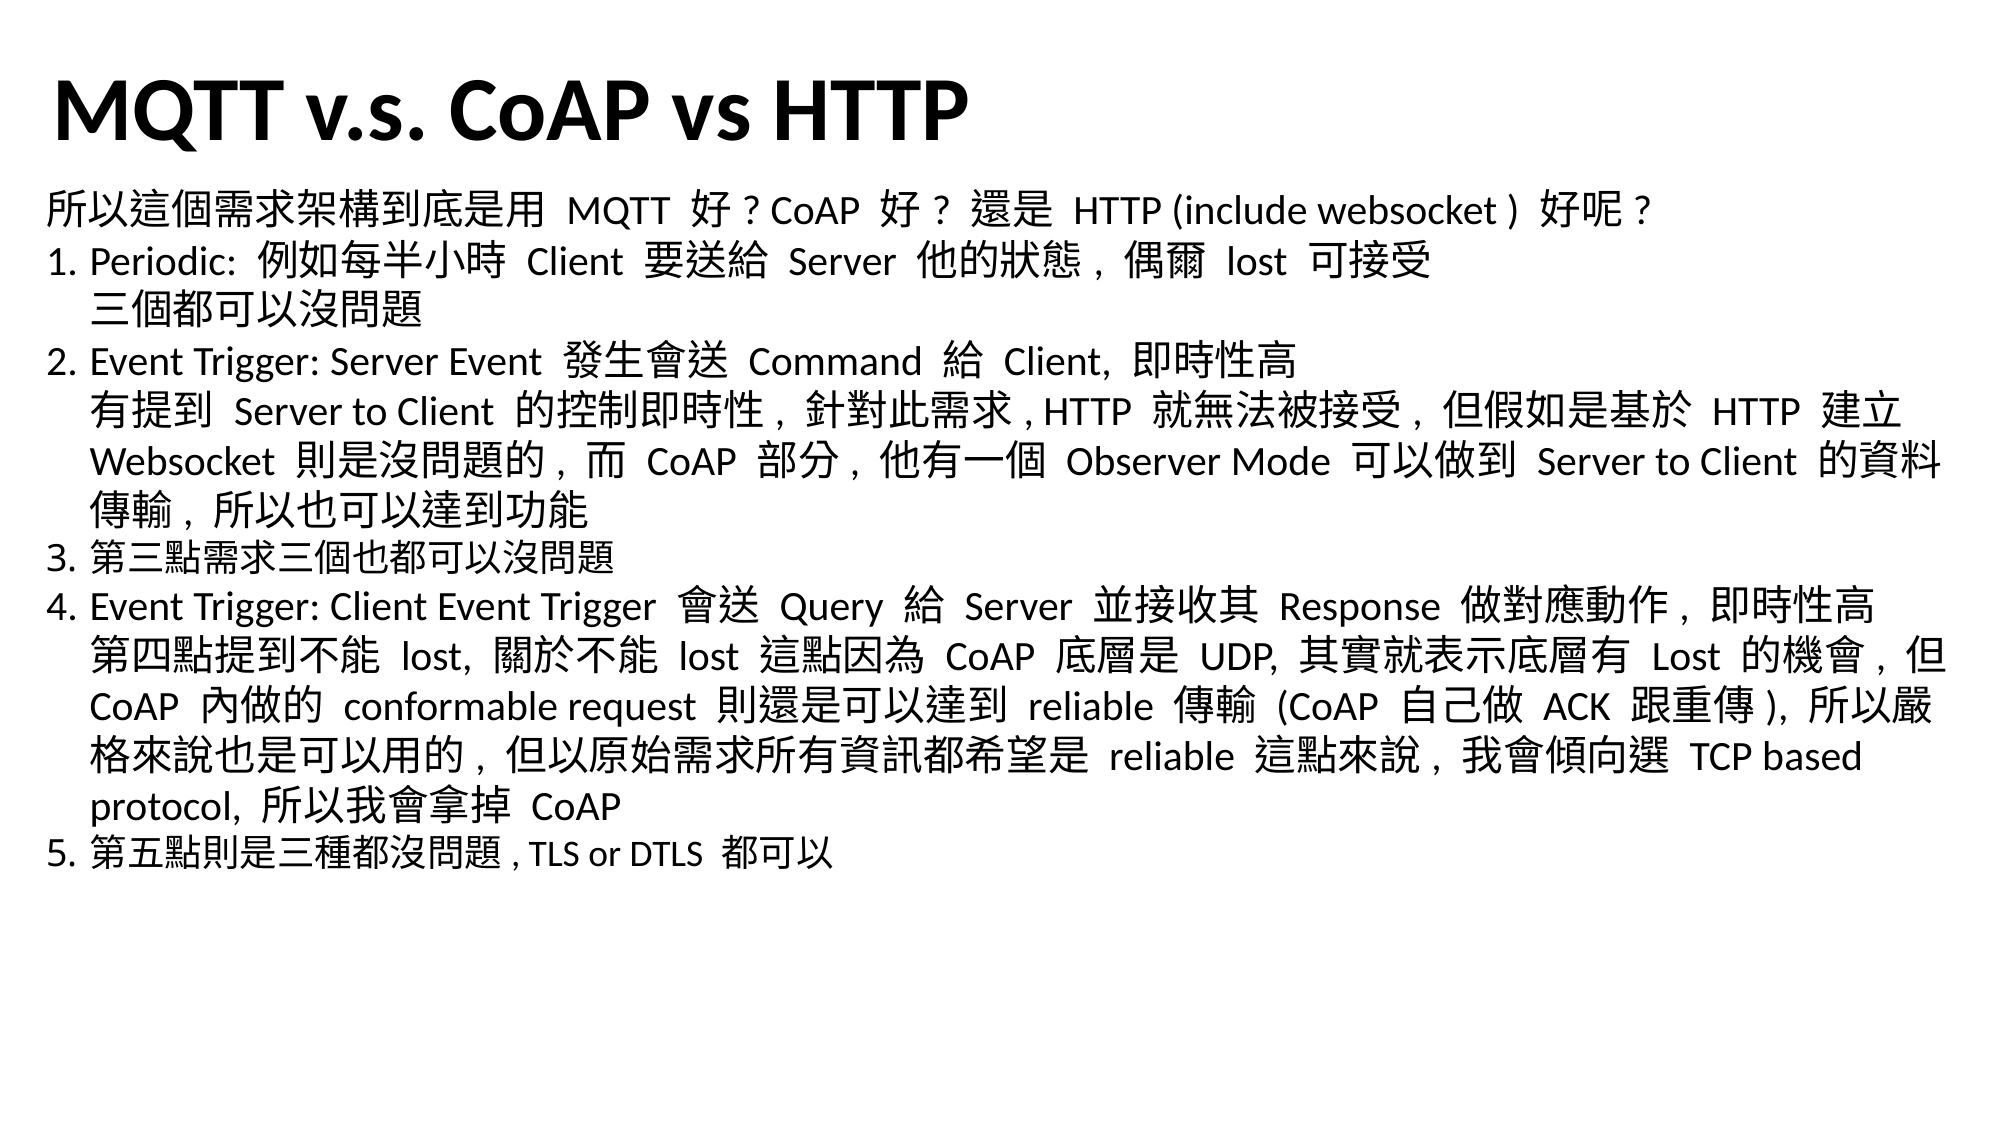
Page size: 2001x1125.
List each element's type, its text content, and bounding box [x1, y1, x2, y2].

text_box 所以這個需求架構到底是用 MQTT 好? CoAP 好? 還是 HTTP (include websocket ) 好呢? Periodic: 例如每半小時 Client 要送給 Server 他的狀態, 偶爾 lost 可接受 三個都可以沒問題 Event Trigger: Server Event 發生會送 Command 給 Client, 即時性高 有提到 Server to Client 的控制即時性, 針對此需求, HTTP 就無法被接受, 但假如是基於 HTTP 建立 Websocket 則是沒問題的, 而 CoAP 部分, 他有一個 Observer Mode 可以做到 Server to Client 的資料傳輸, 所以也可以達到功能 第三點需求三個也都可以沒問題 Event Trigger: Client Event Trigger 會送 Query 給 Server 並接收其 Response 做對應動作, 即時性高 第四點提到不能 lost, 關於不能 lost 這點因為 CoAP 底層是 UDP, 其實就表示底層有 Lost 的機會, 但 CoAP 內做的 conformable request 則還是可以達到 reliable 傳輸 (CoAP 自己做 ACK 跟重傳), 所以嚴格來說也是可以用的, 但以原始需求所有資訊都希望是 reliable 這點來說, 我會傾向選 TCP based protocol, 所以我會拿掉 CoAP 第五點則是三種都沒問題, TLS or DTLS 都可以 [31, 175, 1963, 1031]
title MQTT v.s. CoAP vs HTTP [37, 32, 1969, 176]
